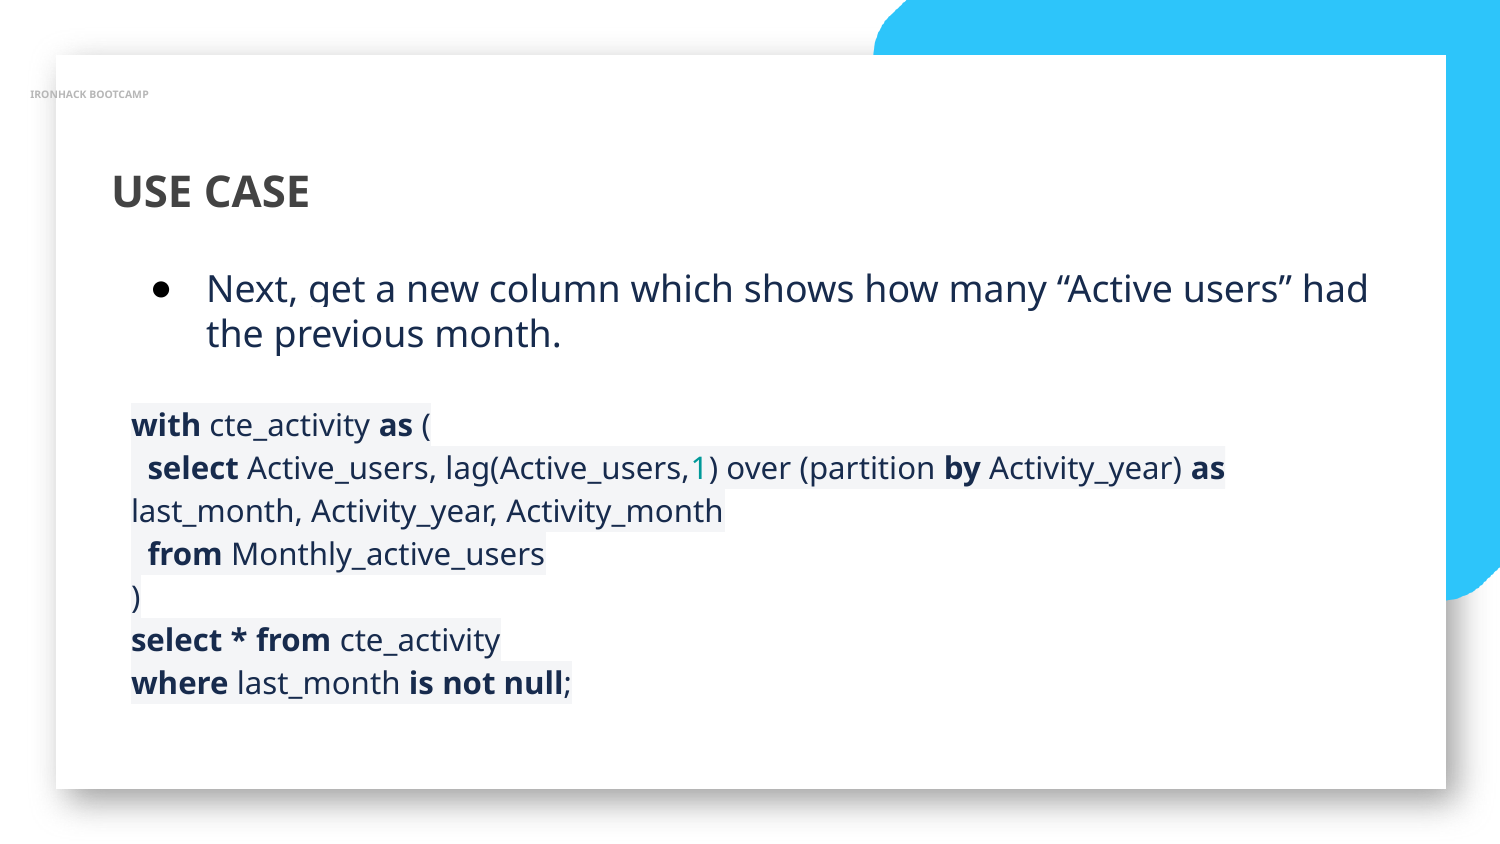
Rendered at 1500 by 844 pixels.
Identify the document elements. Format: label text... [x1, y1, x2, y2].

picture [0, 0, 1500, 844]
text_box USE CASE [96, 149, 1417, 266]
text_box IRONHACK BOOTCAMP [15, 71, 354, 108]
text_box Next, get a new column which shows how many “Active users” had the previous month. with cte_activity as ( select Active_users, lag(Active_users,1) over (partition by Activity_year) as last_month, Activity_year, Activity_month from Monthly_active_users ) select * from cte_activity where last_month is not null; [115, 249, 1389, 733]
